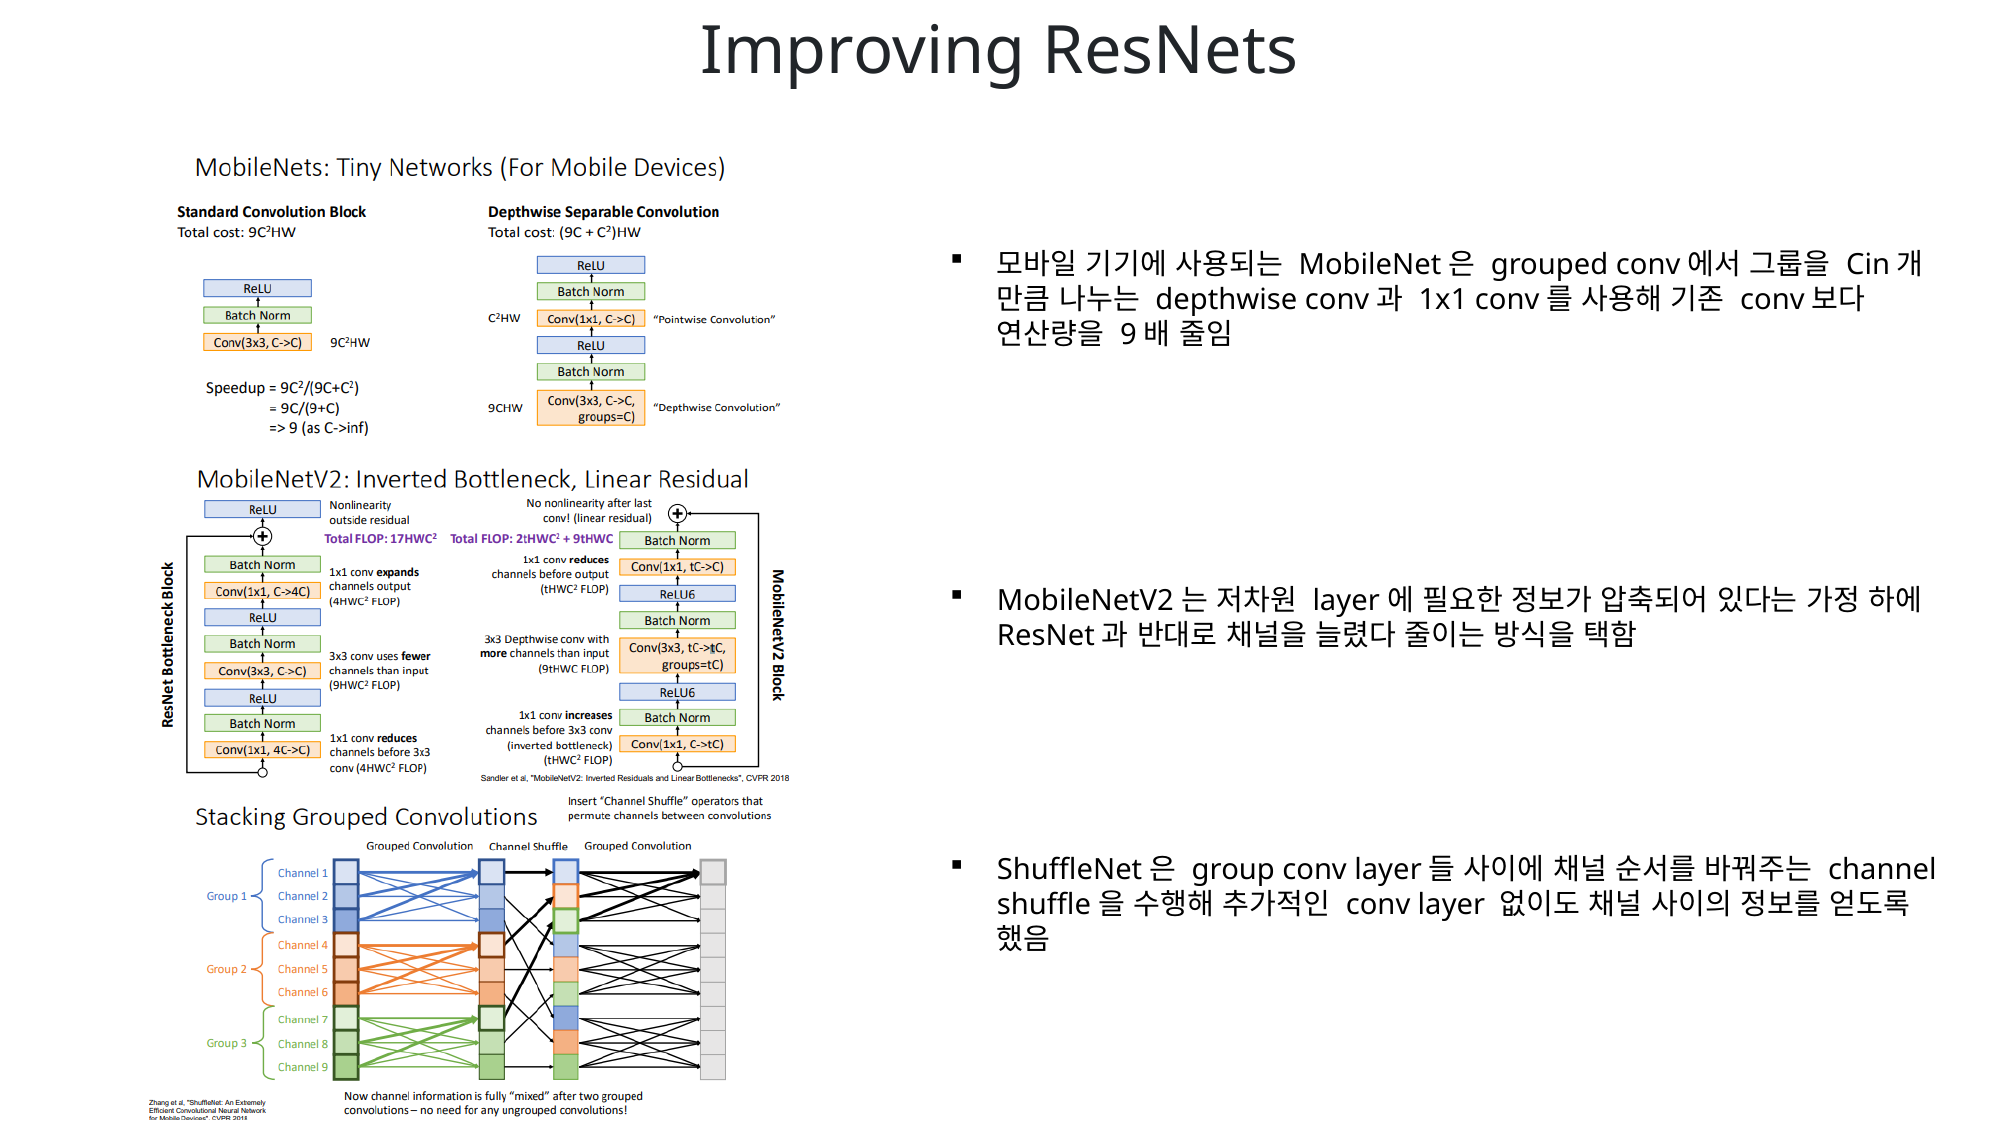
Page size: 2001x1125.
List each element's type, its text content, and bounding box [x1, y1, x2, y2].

picture [149, 144, 797, 1120]
text_box ShuffleNet은 group conv layer들 사이에 채널 순서를 바꿔주는 channel shuffle을 수행해 추가적인 conv layer 없이도 채널 사이의 정보를 얻도록 했음 [935, 843, 1954, 963]
text_box MobileNetV2는 저차원 layer에 필요한 정보가 압축되어 있다는 가정 하에 ResNet과 반대로 채널을 늘렸다 줄이는 방식을 택함 [935, 574, 1954, 659]
text_box Improving ResNets [197, 0, 1803, 95]
text_box 모바일 기기에 사용되는 MobileNet은 grouped conv에서 그룹을 Cin개 만큼 나누는 depthwise conv과 1x1 conv를 사용해 기존 conv보다 연산량을 9배 줄임 [935, 237, 1954, 358]
